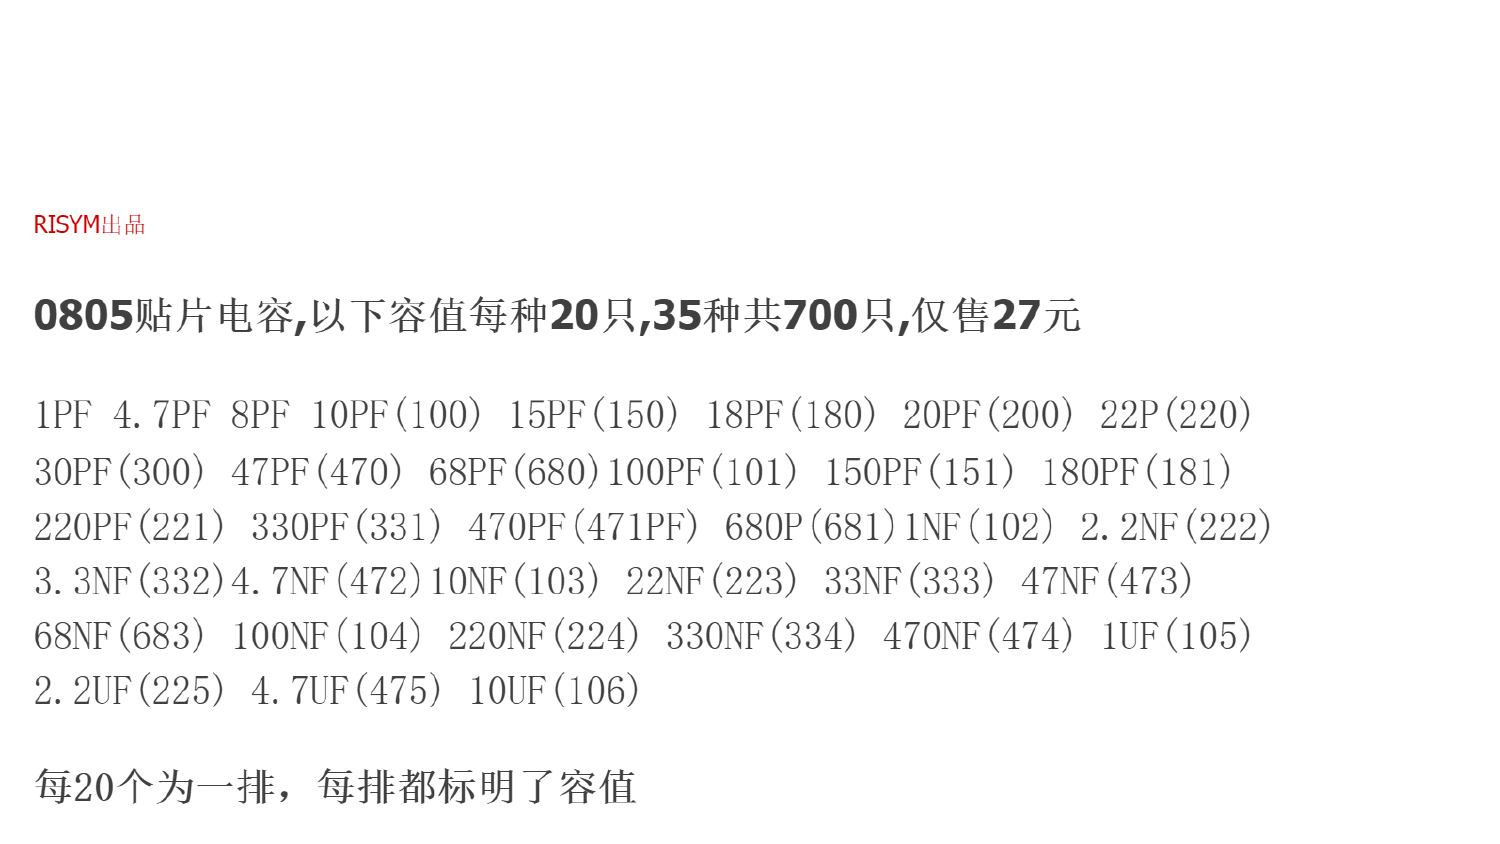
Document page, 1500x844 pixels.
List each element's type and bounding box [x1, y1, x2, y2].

picture [24, 191, 1289, 819]
